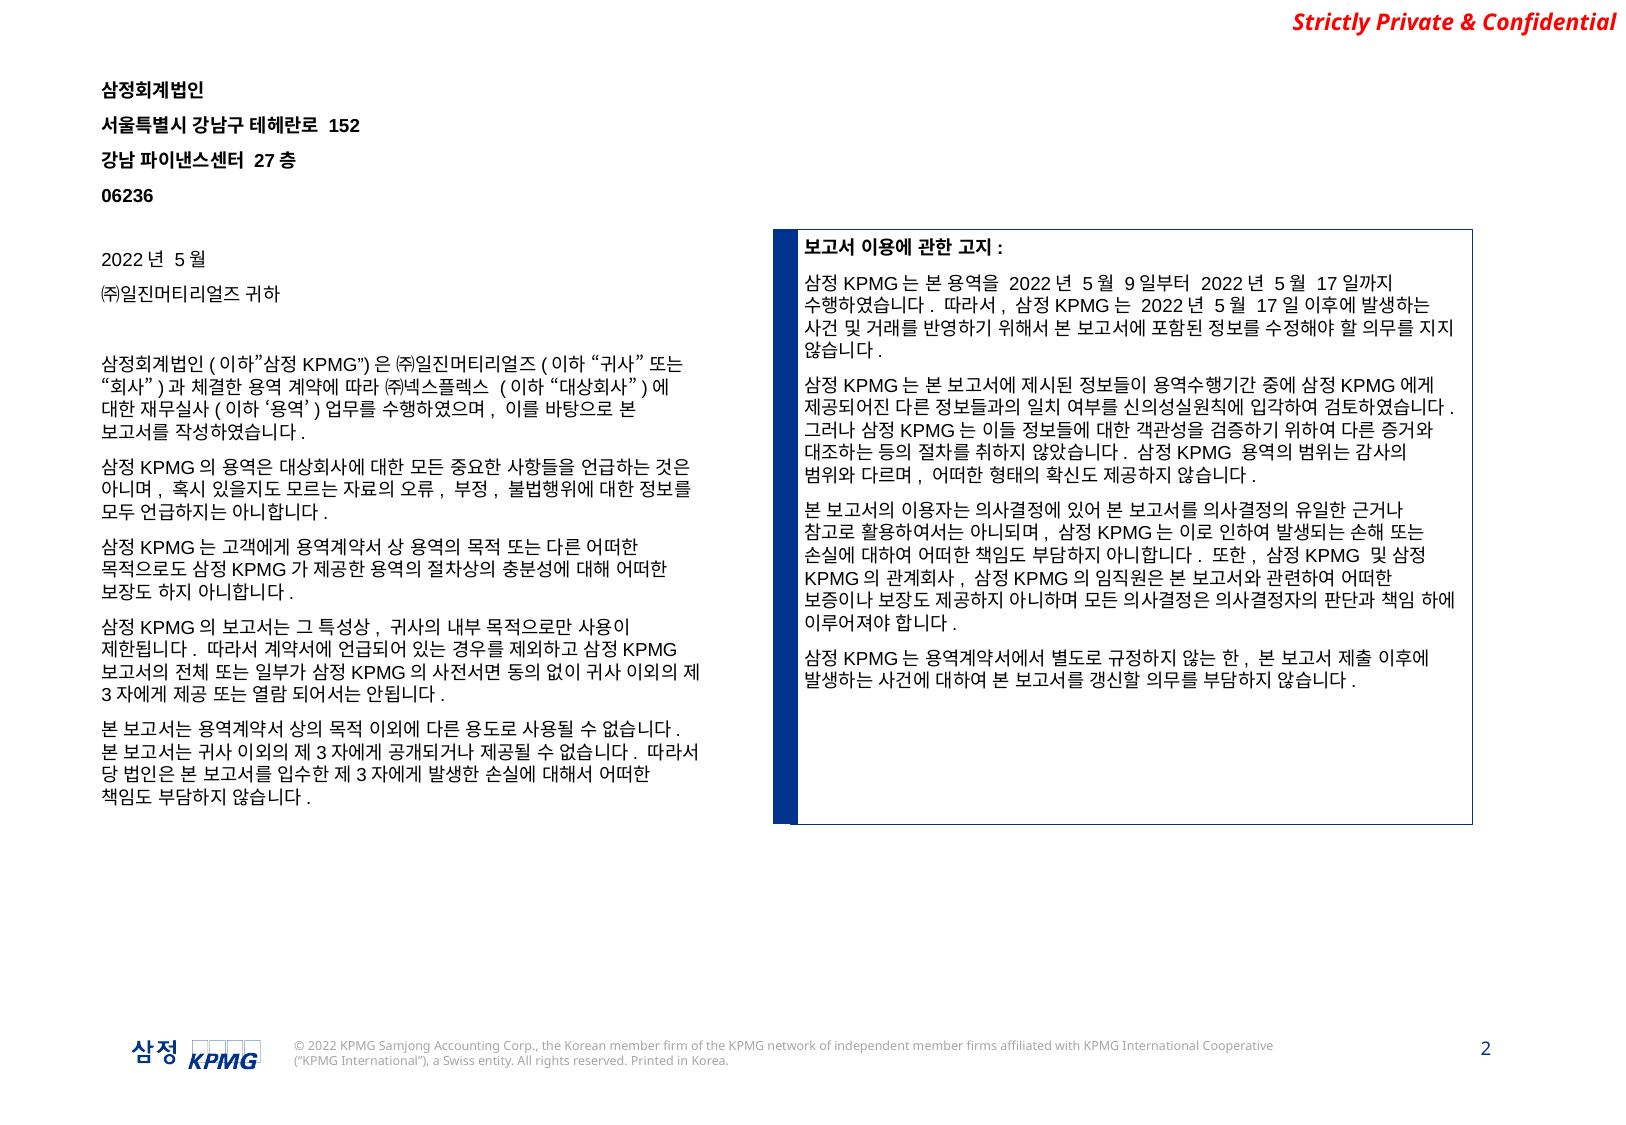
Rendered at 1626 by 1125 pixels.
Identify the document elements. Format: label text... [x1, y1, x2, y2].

text_box 2022년 5월 ㈜일진머티리얼즈 귀하 삼정회계법인(이하”삼정KPMG”)은 ㈜일진머티리얼즈(이하 “귀사” 또는 “회사”)과 체결한 용역 계약에 따라 ㈜넥스플렉스 (이하 “대상회사”)에 대한 재무실사(이하 ‘용역’)업무를 수행하였으며, 이를 바탕으로 본 보고서를 작성하였습니다. 삼정KPMG의 용역은 대상회사에 대한 모든 중요한 사항들을 언급하는 것은 아니며, 혹시 있을지도 모르는 자료의 오류, 부정, 불법행위에 대한 정보를 모두 언급하지는 아니합니다. 삼정KPMG는 고객에게 용역계약서 상 용역의 목적 또는 다른 어떠한 목적으로도 삼정KPMG가 제공한 용역의 절차상의 충분성에 대해 어떠한 보장도 하지 아니합니다. 삼정KPMG의 보고서는 그 특성상, 귀사의 내부 목적으로만 사용이 제한됩니다. 따라서 계약서에 언급되어 있는 경우를 제외하고 삼정KPMG 보고서의 전체 또는 일부가 삼정KPMG의 사전서면 동의 없이 귀사 이외의 제3자에게 제공 또는 열람 되어서는 안됩니다. 본 보고서는 용역계약서 상의 목적 이외에 다른 용도로 사용될 수 없습니다. 본 보고서는 귀사 이외의 제3자에게 공개되거나 제공될 수 없습니다. 따라서 당 법인은 본 보고서를 입수한 제3자에게 발생한 손실에 대해서 어떠한 책임도 부담하지 않습니다. [101, 247, 702, 979]
text_box 삼정회계법인 서울특별시 강남구 테헤란로 152 강남 파이낸스센터 27층 06236 [101, 78, 702, 204]
picture [129, 1038, 263, 1071]
text_box 보고서 이용에 관한 고지: 삼정KPMG는 본 용역을 2022년 5월 9일부터 2022년 5월 17일까지 수행하였습니다. 따라서, 삼정KPMG는 2022년 5월 17일 이후에 발생하는 사건 및 거래를 반영하기 위해서 본 보고서에 포함된 정보를 수정해야 할 의무를 지지 않습니다. 삼정KPMG는 본 보고서에 제시된 정보들이 용역수행기간 중에 삼정KPMG에게 제공되어진 다른 정보들과의 일치 여부를 신의성실원칙에 입각하여 검토하였습니다. 그러나 삼정KPMG는 이들 정보들에 대한 객관성을 검증하기 위하여 다른 증거와 대조하는 등의 절차를 취하지 않았습니다. 삼정KPMG 용역의 범위는 감사의 범위와 다르며, 어떠한 형태의 확신도 제공하지 않습니다. 본 보고서의 이용자는 의사결정에 있어 본 보고서를 의사결정의 유일한 근거나 참고로 활용하여서는 아니되며, 삼정KPMG는 이로 인하여 발생되는 손해 또는 손실에 대하여 어떠한 책임도 부담하지 아니합니다. 또한, 삼정KPMG 및 삼정KPMG의 관계회사, 삼정KPMG의 임직원은 본 보고서와 관련하여 어떠한 보증이나 보장도 제공하지 아니하며 모든 의사결정은 의사결정자의 판단과 책임 하에 이루어져야 합니다. 삼정KPMG는 용역계약서에서 별도로 규정하지 않는 한, 본 보고서 제출 이후에 발생하는 사건에 대하여 본 보고서를 갱신할 의무를 부담하지 않습니다. [790, 229, 1473, 825]
